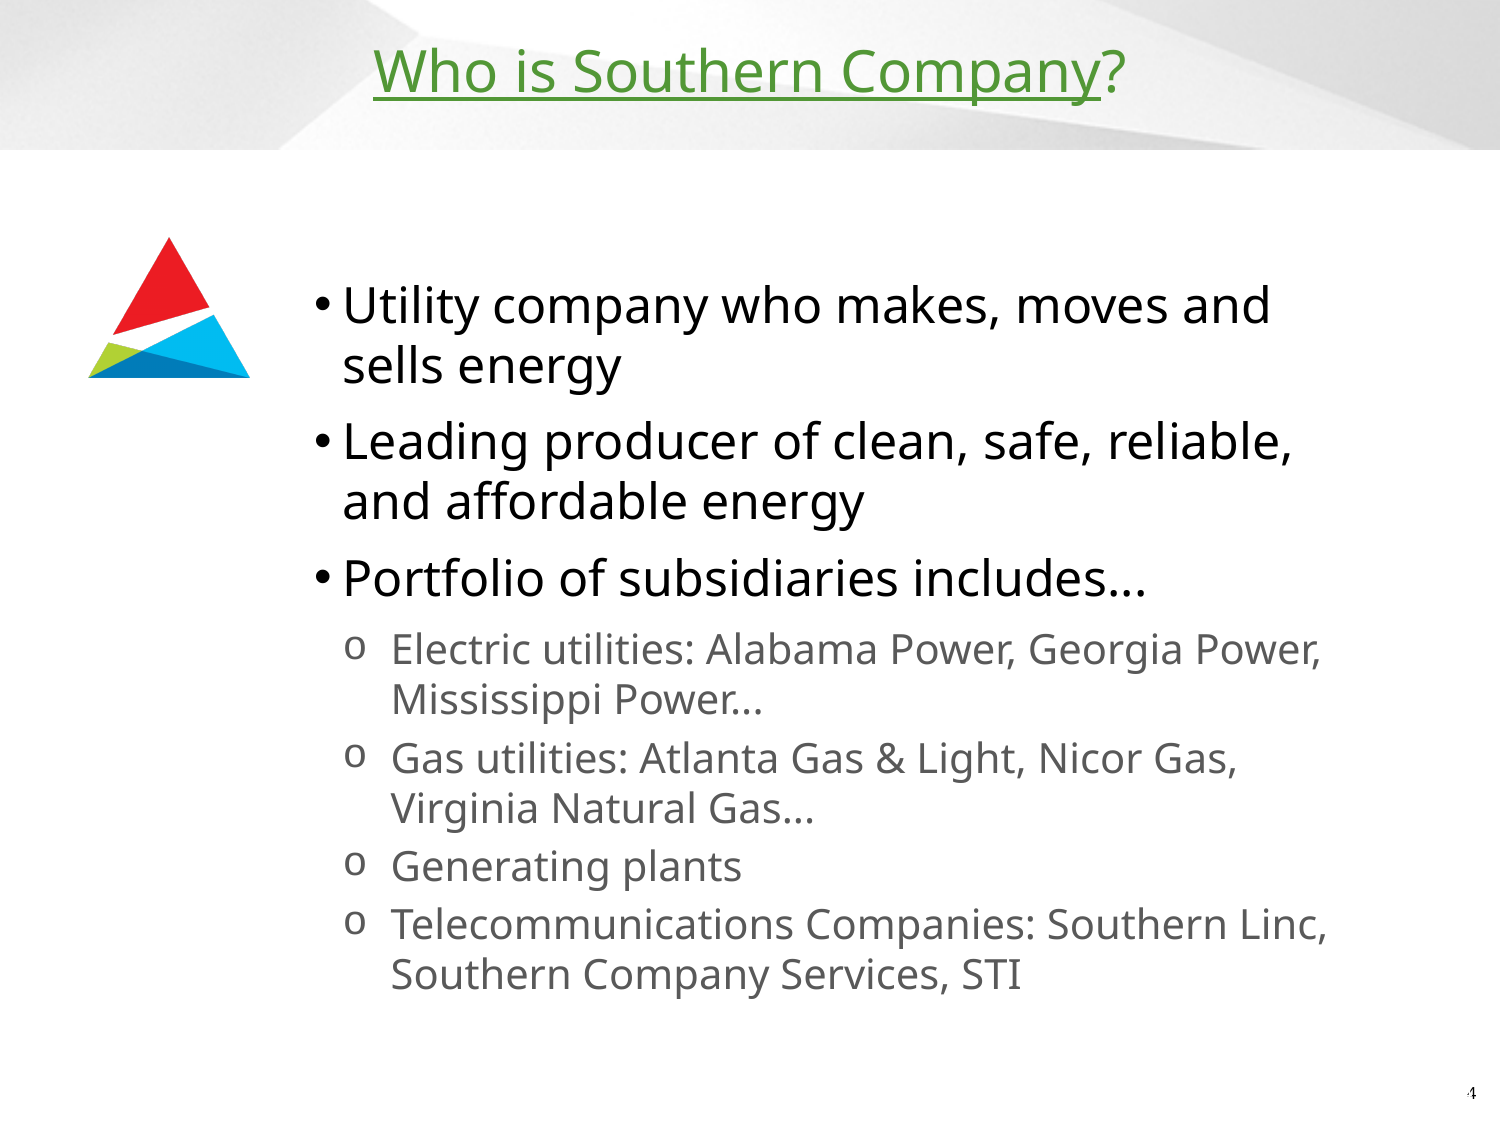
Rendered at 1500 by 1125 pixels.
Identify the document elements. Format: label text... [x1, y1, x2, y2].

picture [0, 0, 1500, 150]
title Who is Southern Company? [45, 23, 1455, 124]
picture [0, 237, 339, 388]
list Utility company who makes, moves and sells energy Leading producer of clean, safe, reliable, and affordable energy Portfolio of subsidiaries includes... Electric utilities: Alabama Power, Georgia Power, Mississippi Power... Gas utilities: Atlanta Gas & Light, Nicor Gas, Virginia Natural Gas... Generating plants Telecommunications Companies: Southern Linc, Southern Company Services, STI [314, 273, 1353, 781]
